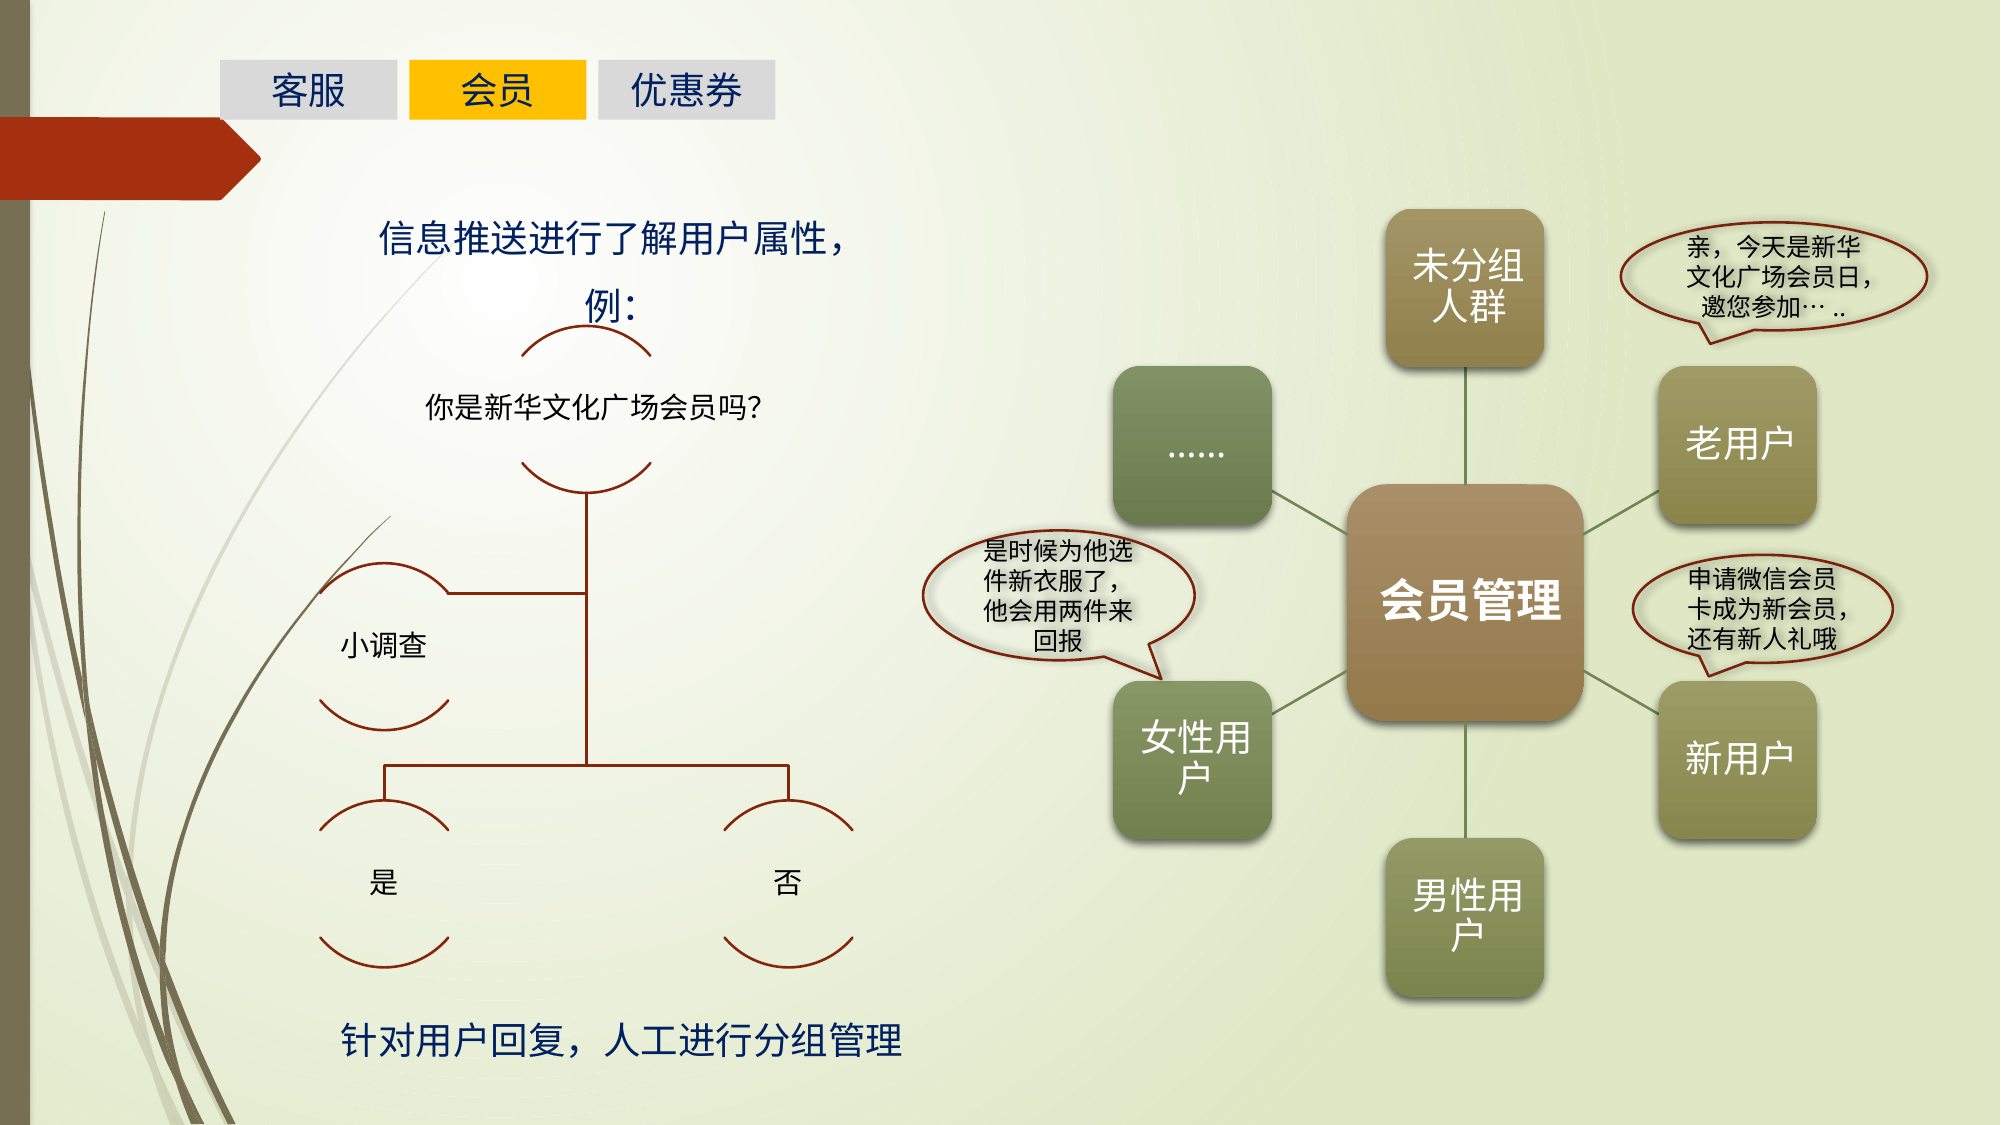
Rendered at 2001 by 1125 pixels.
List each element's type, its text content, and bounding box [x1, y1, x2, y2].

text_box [24, 325, 1149, 968]
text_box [938, 208, 1993, 997]
text_box 信息推送进行了解用户属性， 例： [279, 185, 965, 324]
text_box 会员 [409, 59, 587, 120]
text_box 针对用户回复，人工进行分组管理 [279, 987, 965, 1070]
text_box 客服 [220, 59, 398, 120]
text_box 优惠券 [598, 59, 776, 120]
